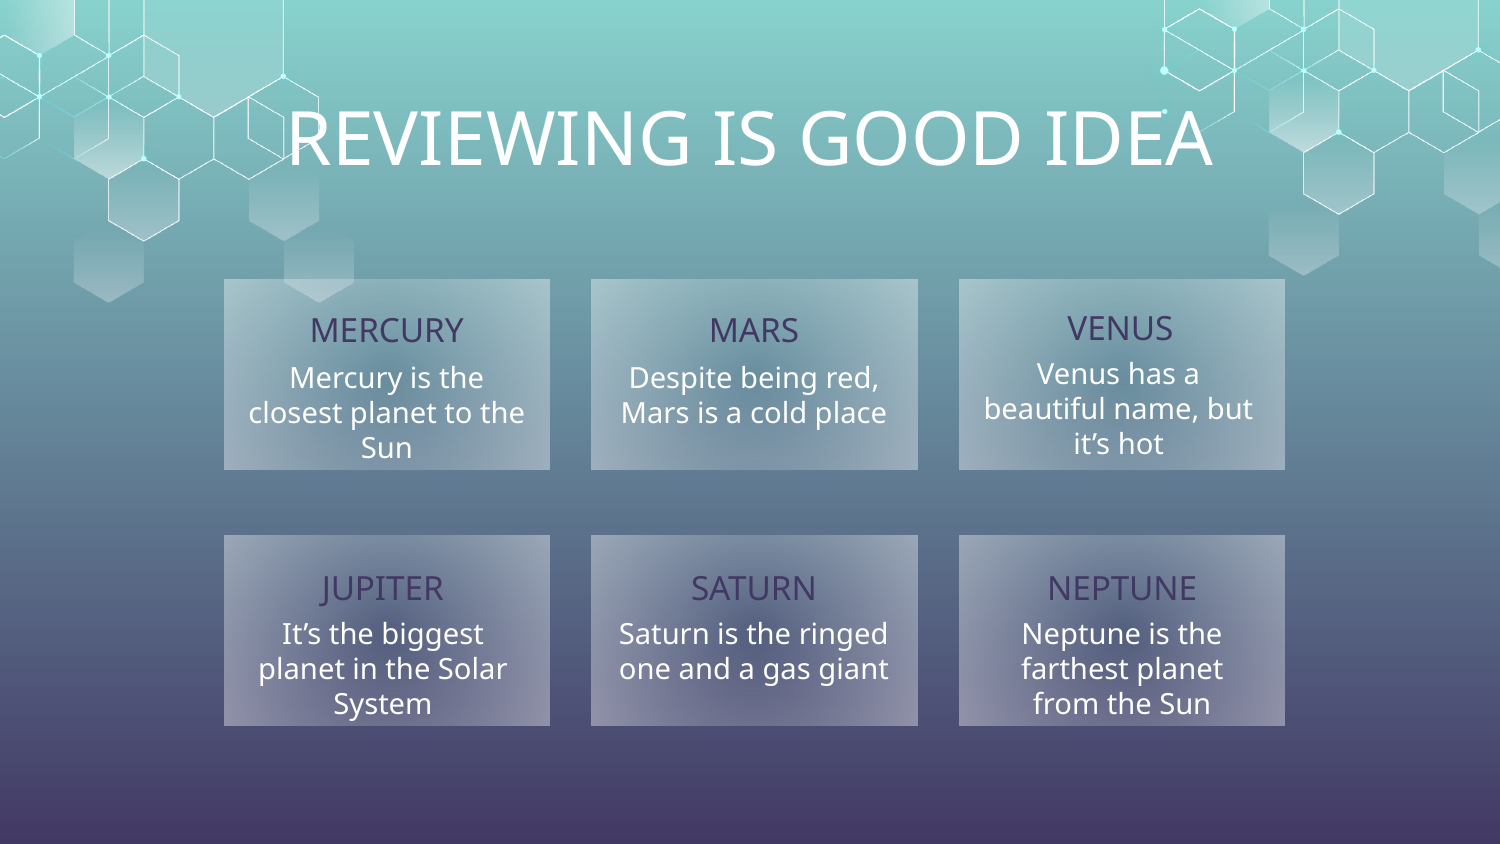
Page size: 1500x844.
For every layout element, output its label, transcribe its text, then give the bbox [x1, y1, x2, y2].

subtitle Mercury is the closest planet to the Sun [232, 344, 542, 405]
title SATURN [603, 527, 906, 600]
subtitle Neptune is the farthest planet from the Sun [971, 600, 1274, 661]
picture [1139, 0, 1500, 276]
title REVIEWING IS GOOD IDEA [75, 84, 1425, 195]
subtitle It’s the biggest planet in the Solar System [231, 600, 534, 661]
title MARS [603, 268, 906, 344]
text_box [224, 288, 231, 303]
title NEPTUNE [971, 527, 1274, 600]
title JUPITER [231, 527, 534, 600]
subtitle Despite being red, Mars is a cold place [603, 344, 906, 405]
subtitle Saturn is the ringed one and a gas giant [603, 600, 906, 661]
text_box [224, 279, 231, 292]
picture [0, 0, 354, 303]
title MERCURY [231, 268, 542, 364]
subtitle Venus has a beautiful name, but it’s hot [967, 340, 1270, 401]
title VENUS [971, 267, 1270, 340]
